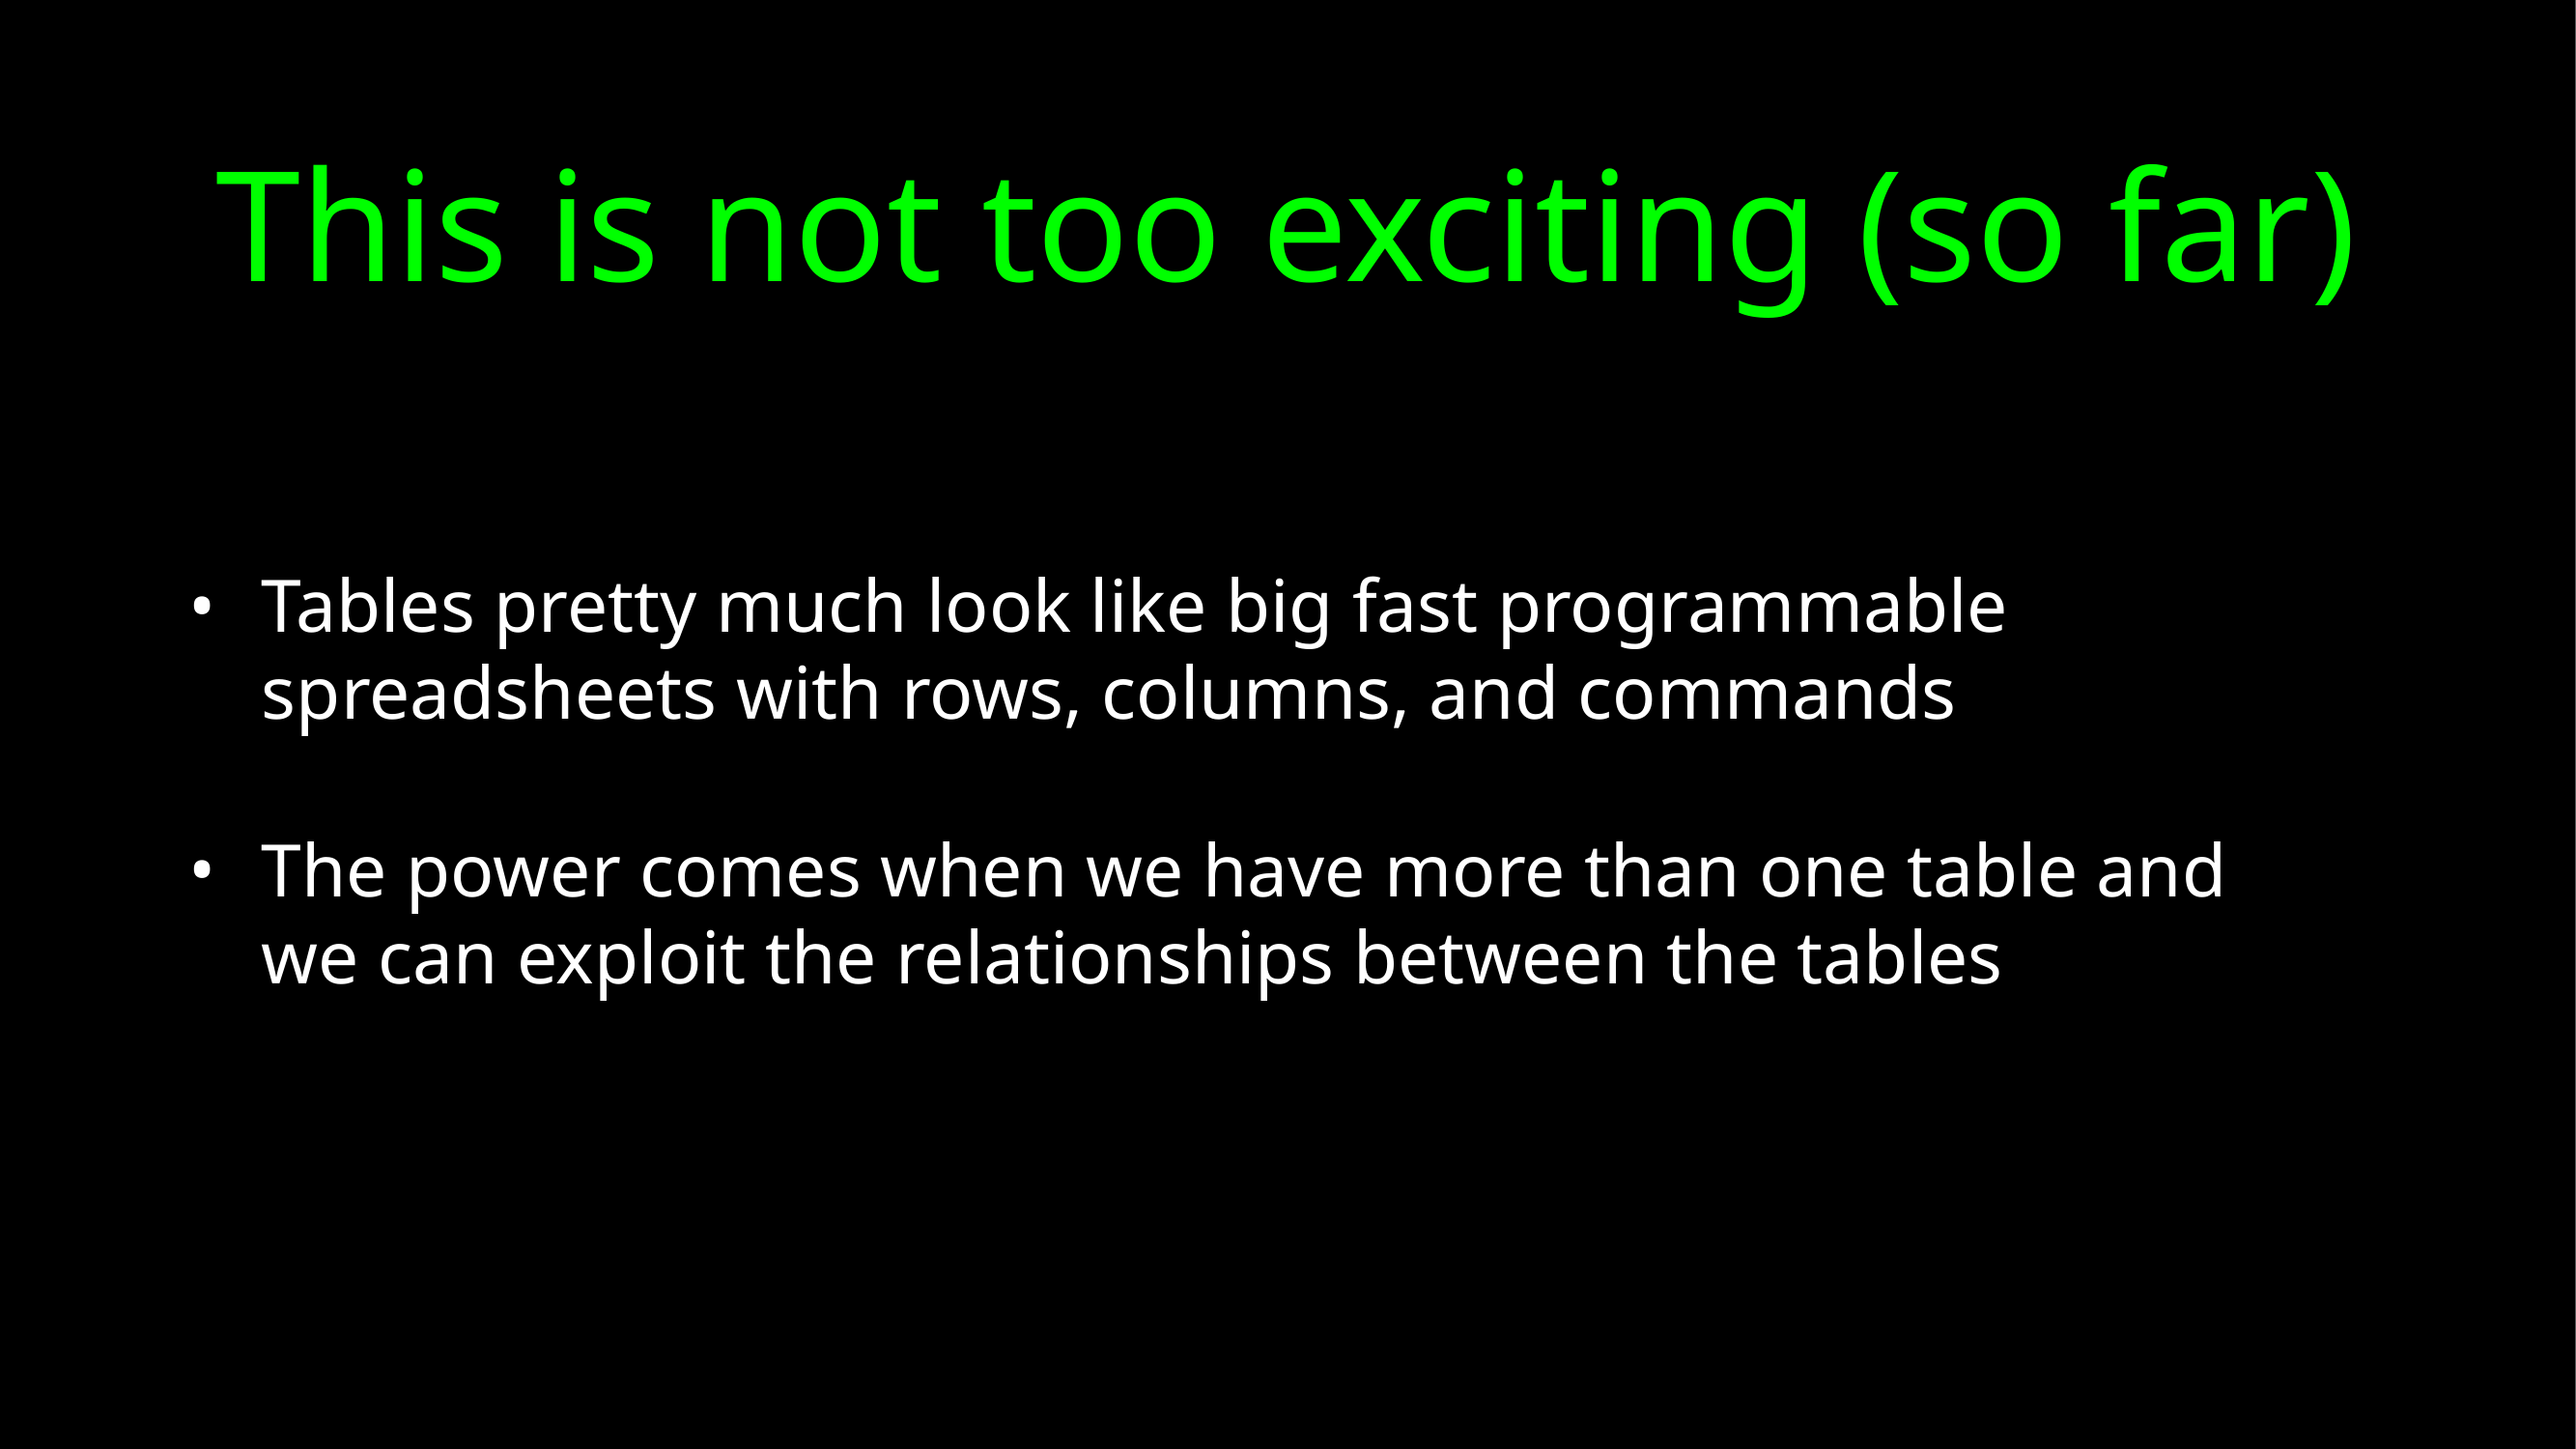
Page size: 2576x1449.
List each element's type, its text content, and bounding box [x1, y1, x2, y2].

list Tables pretty much look like big fast programmable spreadsheets with rows, columns, and commands The power comes when we have more than one table and we can exploit the relationships between the tables [183, 402, 2327, 1156]
title This is not too exciting (so far) [183, 38, 2391, 403]
